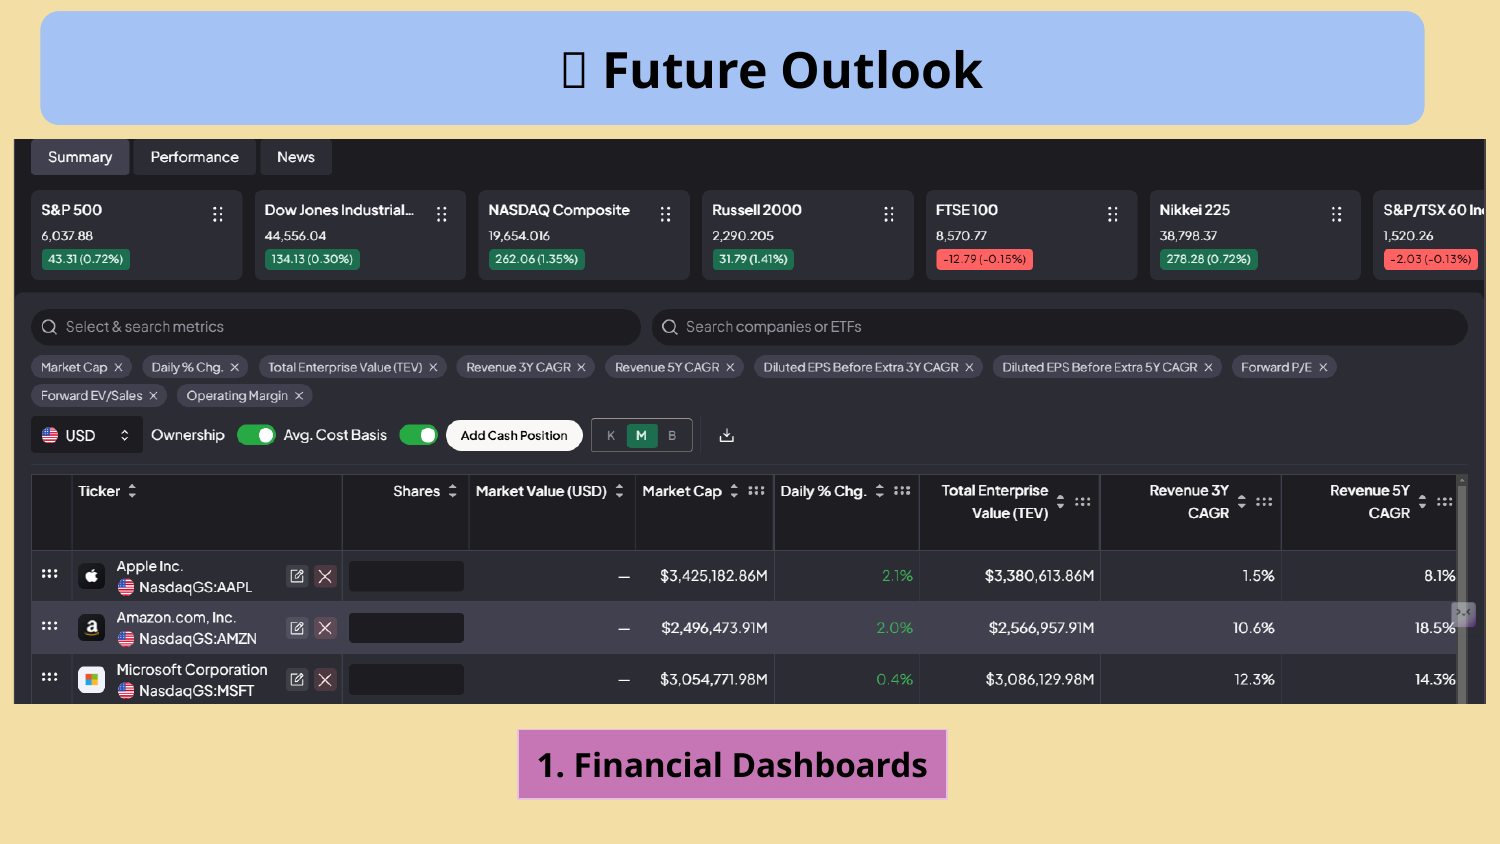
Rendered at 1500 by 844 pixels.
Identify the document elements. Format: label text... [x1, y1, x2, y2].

picture [13, 139, 1487, 705]
text_box 1. Financial Dashboards [518, 729, 947, 800]
text_box 📌 Future Outlook [39, 10, 1426, 126]
text_box [0, 0, 1500, 844]
